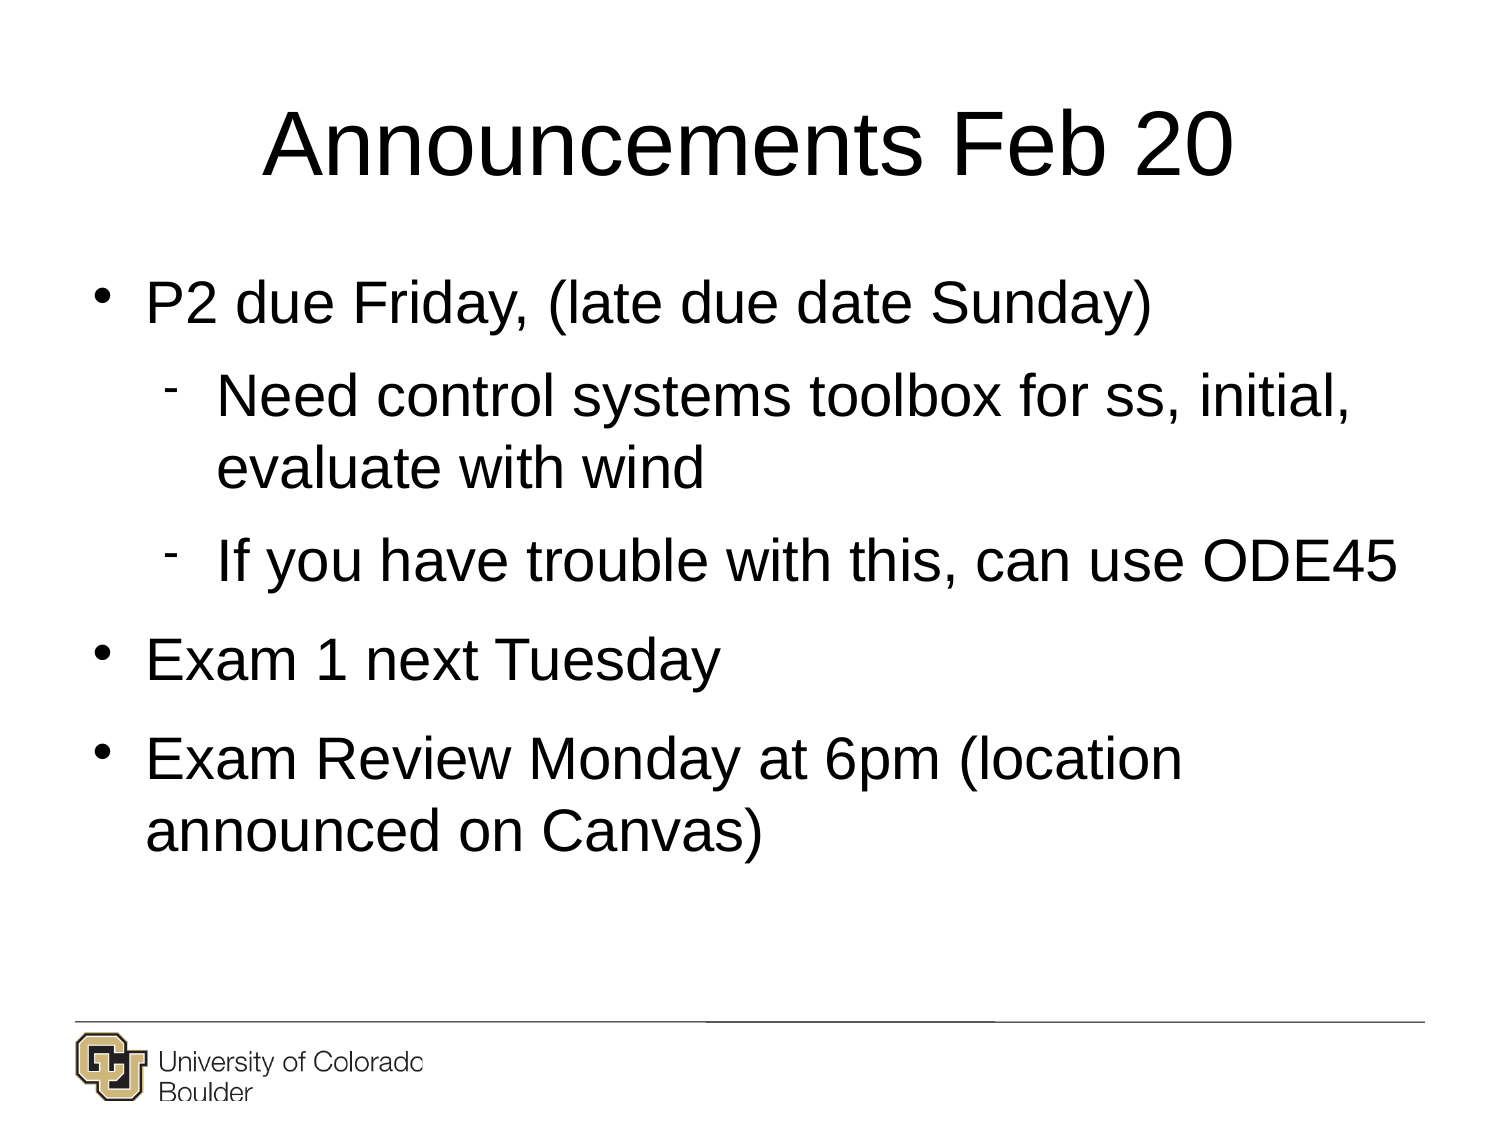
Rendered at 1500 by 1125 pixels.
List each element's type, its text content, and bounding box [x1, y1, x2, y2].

list P2 due Friday, (late due date Sunday) Need control systems toolbox for ss, initial, evaluate with wind If you have trouble with this, can use ODE45 Exam 1 next Tuesday Exam Review Monday at 6pm (location announced on Canvas) [75, 263, 1425, 916]
title Announcements Feb 20 [75, 44, 1425, 233]
